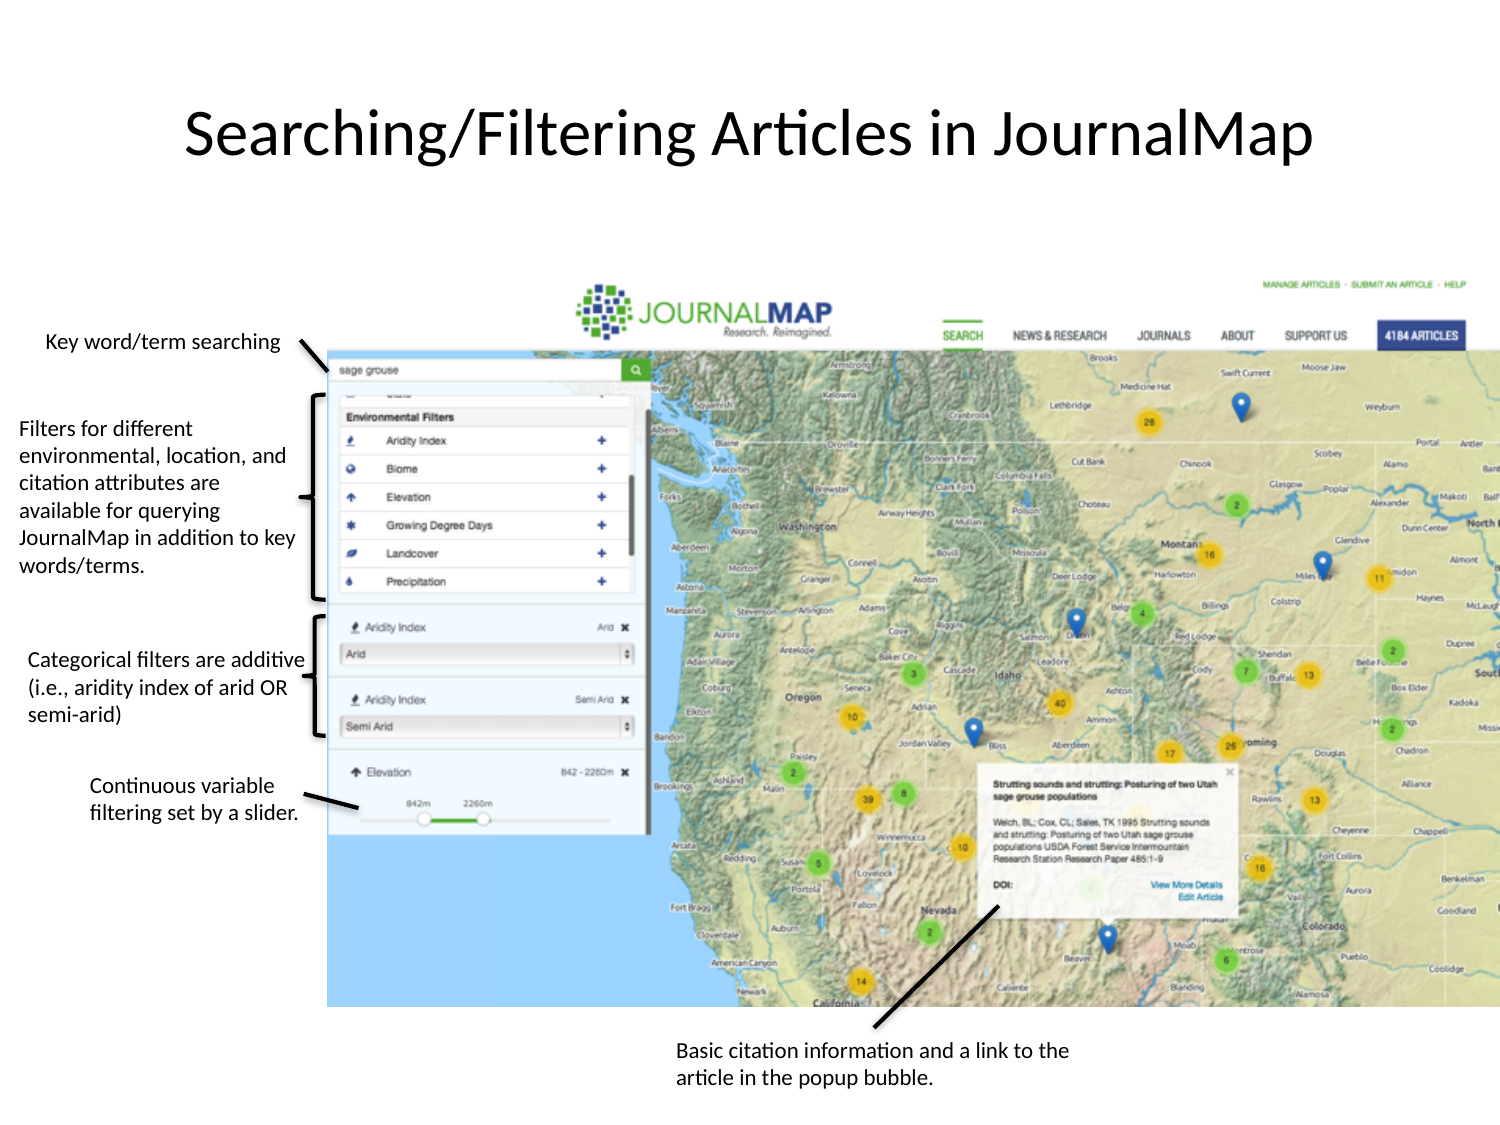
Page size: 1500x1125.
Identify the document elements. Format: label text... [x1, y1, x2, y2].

text_box Key word/term searching [30, 318, 301, 362]
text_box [300, 340, 328, 372]
text_box [310, 392, 322, 602]
text_box Basic citation information and a link to the article in the popup bubble. [661, 1027, 1087, 1098]
text_box Filters for different environmental, location, and citation attributes are available for querying JournalMap in addition to key words/terms. [4, 405, 320, 586]
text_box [873, 905, 1000, 1029]
text_box Categorical filters are additive (i.e., aridity index of arid OR semi-arid) [13, 637, 322, 735]
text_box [303, 793, 359, 809]
text_box Continuous variable filtering set by a slider. [74, 763, 322, 833]
title Searching/Filtering Articles in JournalMap [75, 45, 1425, 233]
text_box [312, 614, 322, 637]
picture [327, 276, 1500, 1008]
